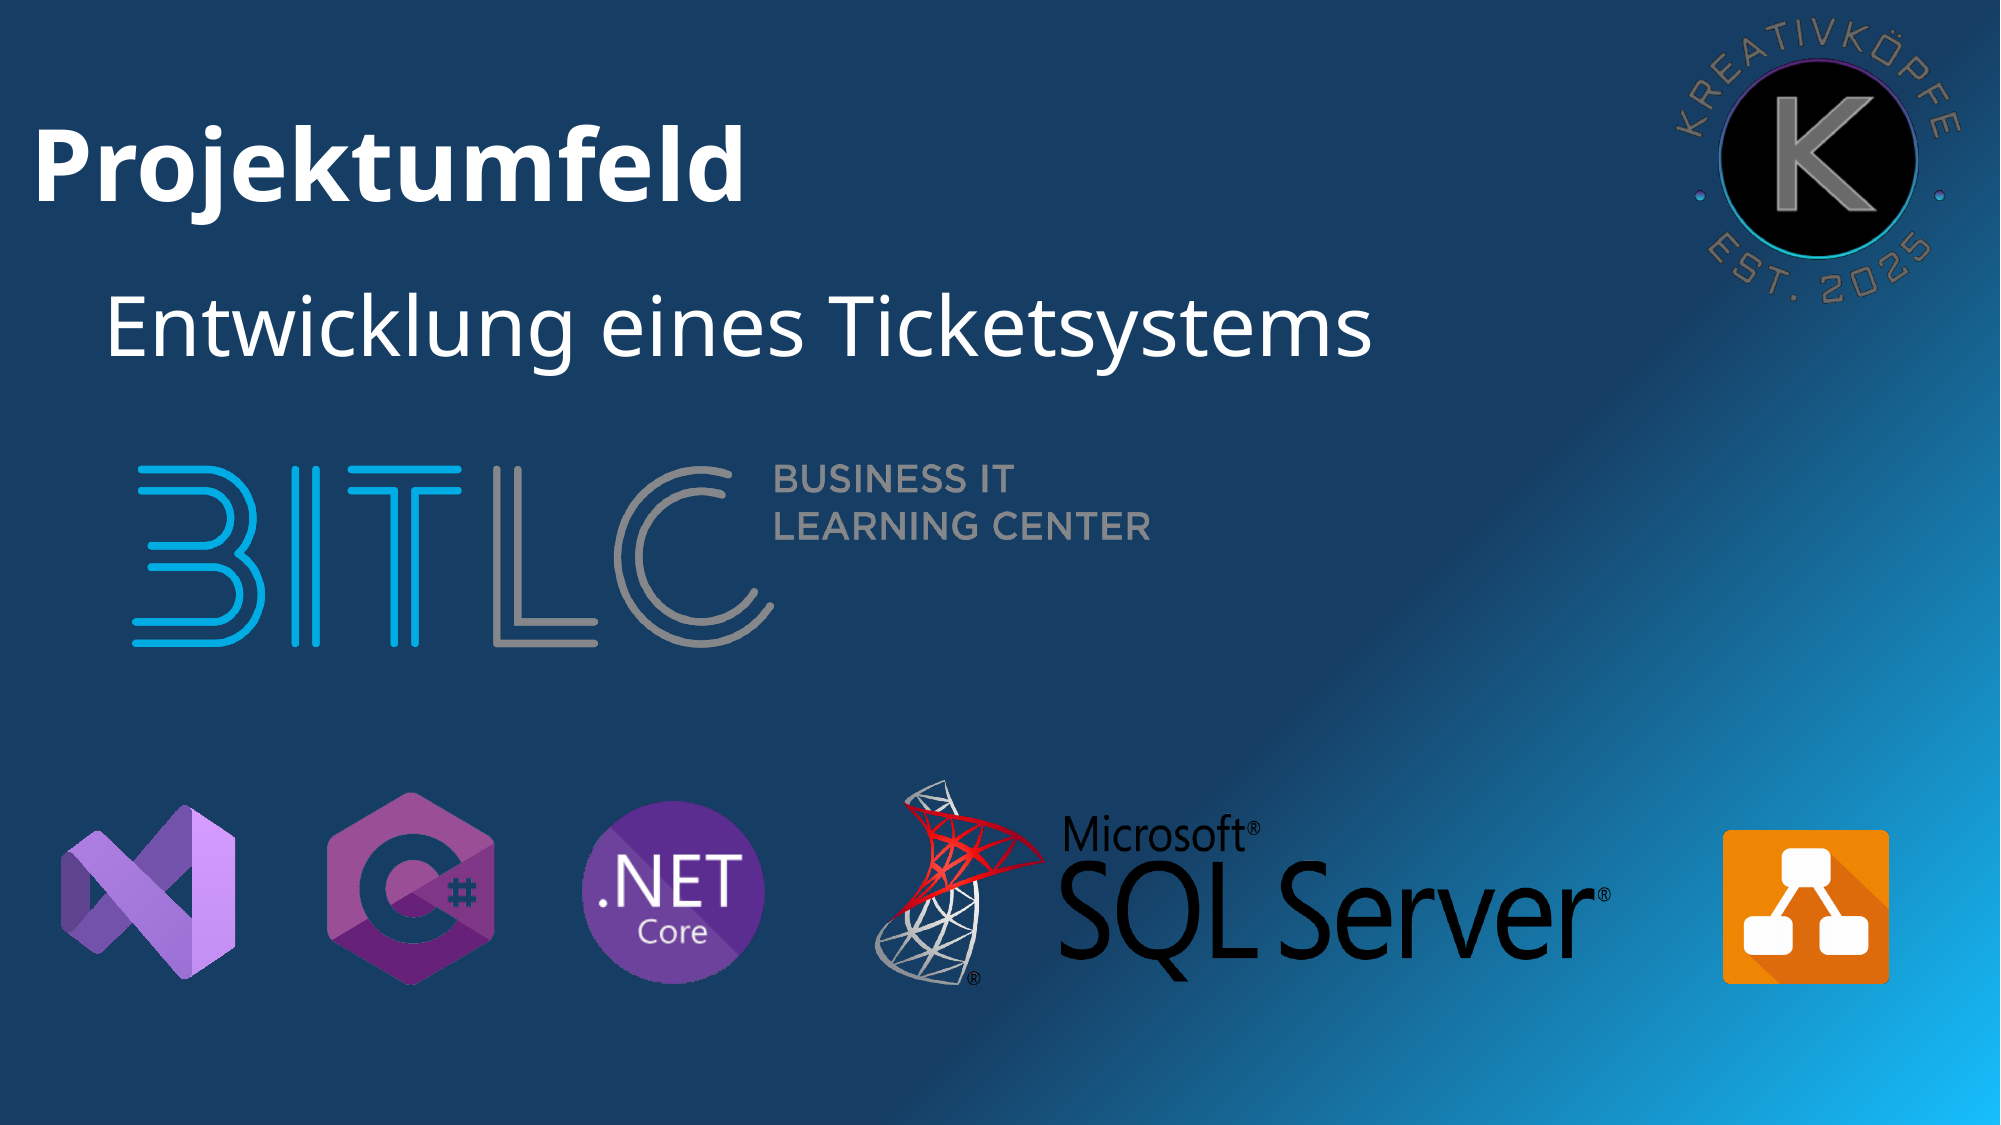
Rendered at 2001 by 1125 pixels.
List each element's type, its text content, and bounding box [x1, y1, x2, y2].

text_box Projektumfeld [15, 94, 765, 229]
picture [132, 464, 1150, 648]
picture [1661, 14, 1976, 310]
picture [582, 801, 765, 984]
text_box Entwicklung eines Ticketsystems [88, 265, 1526, 365]
picture [0, 779, 518, 998]
picture [874, 779, 1611, 986]
picture [1723, 830, 1889, 984]
